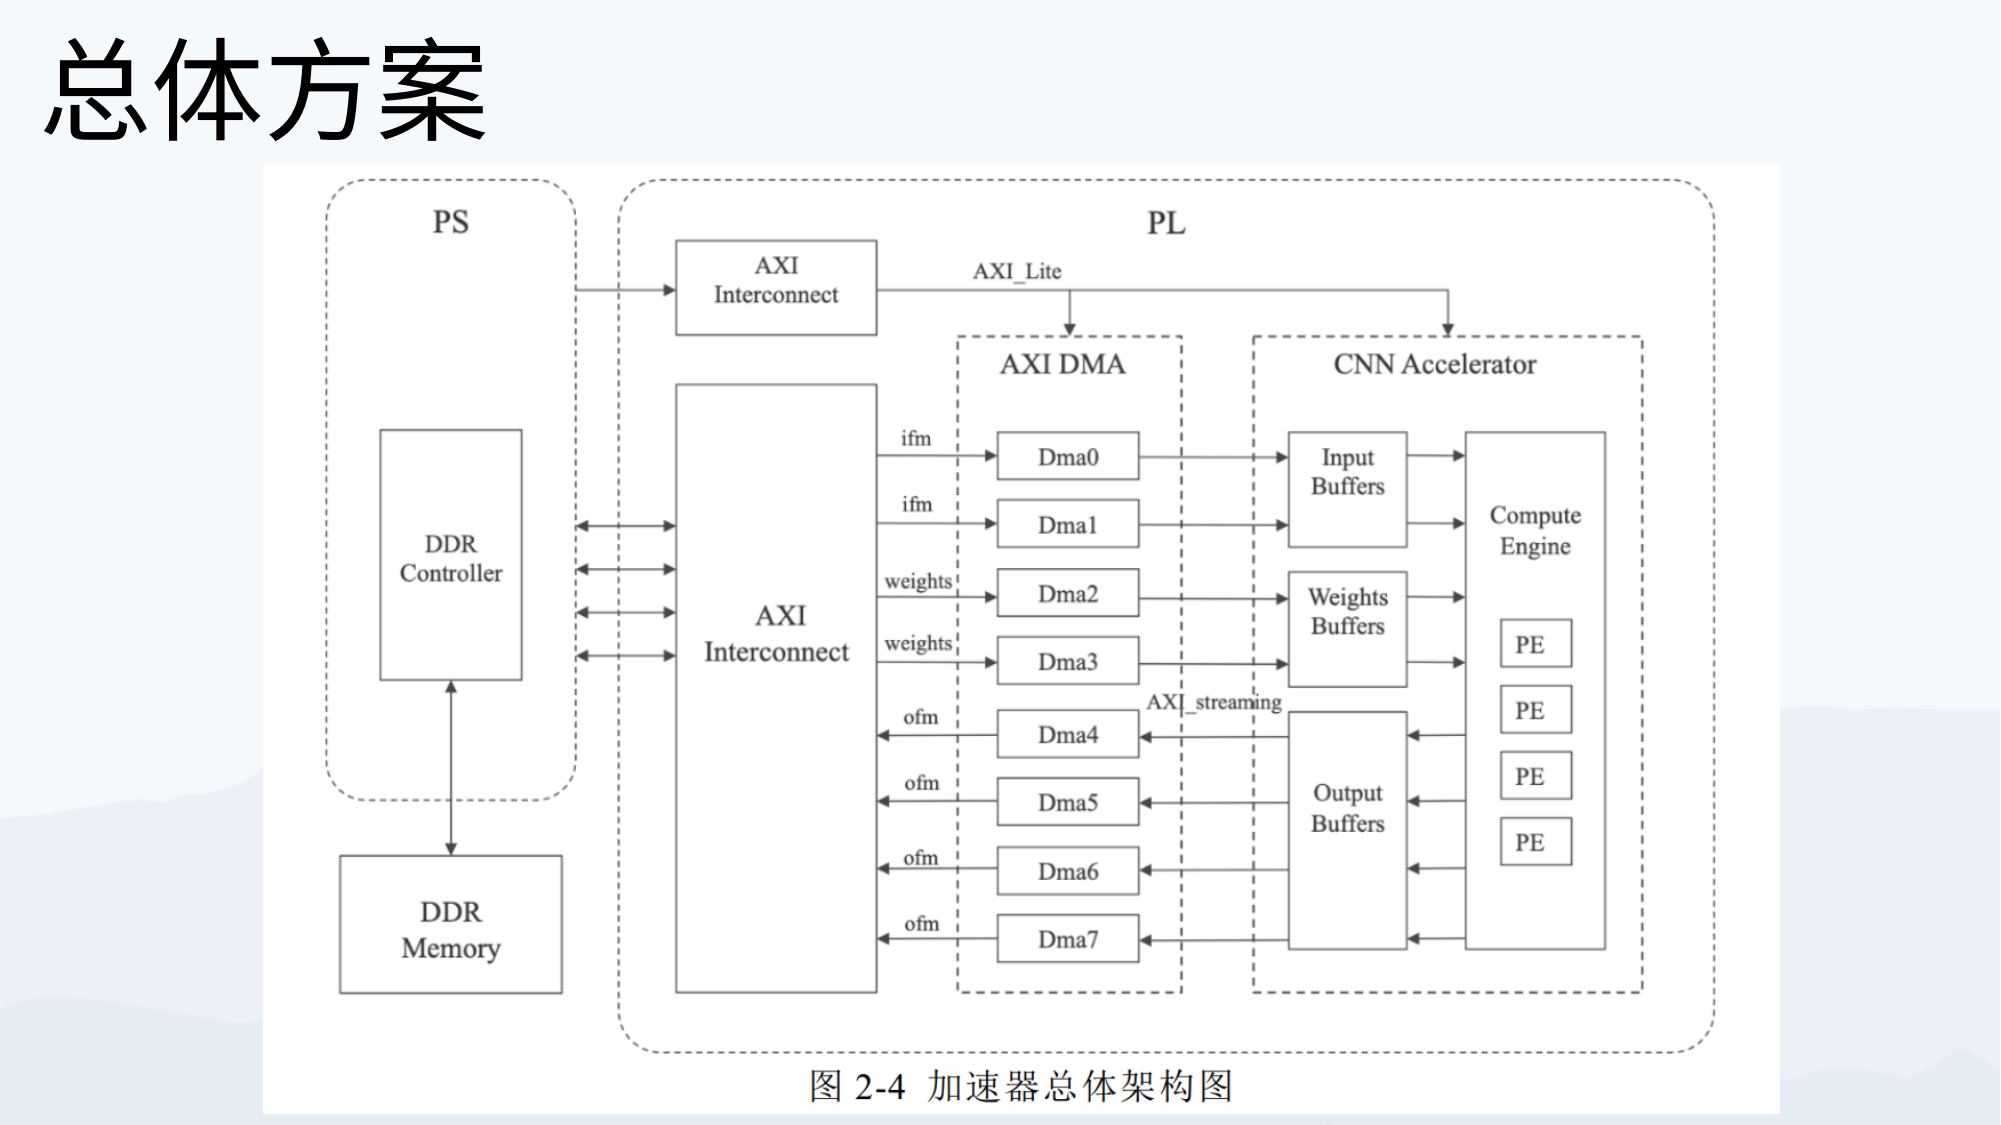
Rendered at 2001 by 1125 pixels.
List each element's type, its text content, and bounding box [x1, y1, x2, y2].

picture [263, 164, 1780, 1114]
text_box 总体方案 [24, 12, 803, 163]
